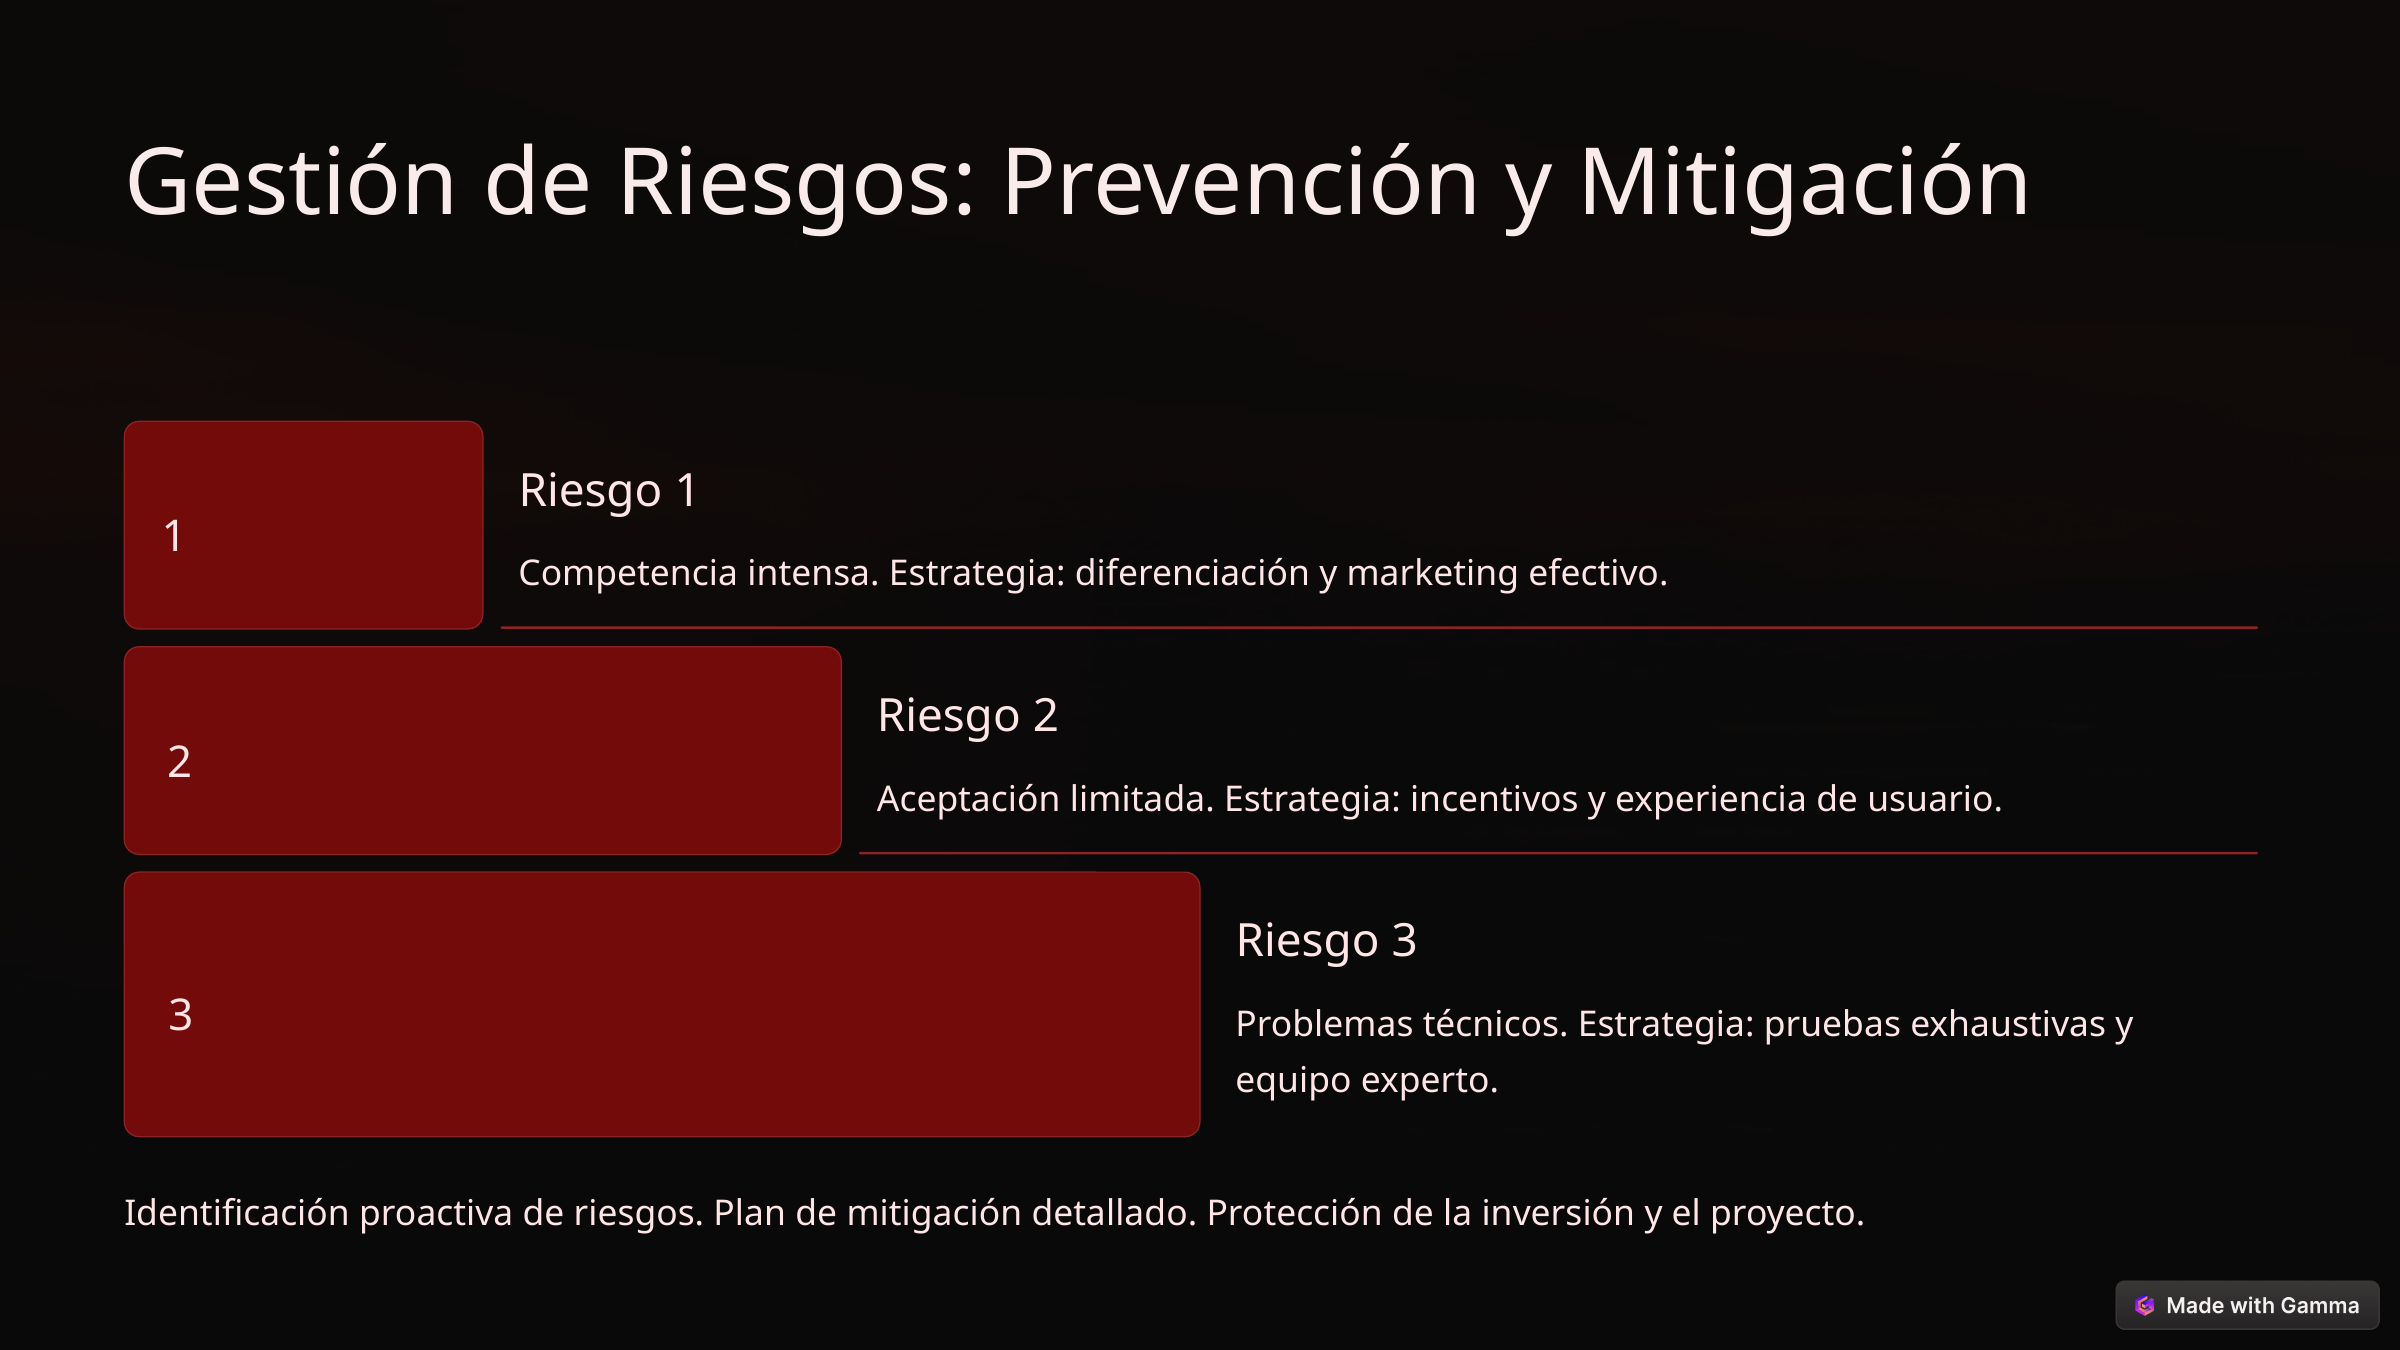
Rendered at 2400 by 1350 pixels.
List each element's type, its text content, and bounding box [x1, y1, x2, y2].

text_box Competencia intensa. Estrategia: diferenciación y marketing efectivo. [518, 536, 1653, 594]
text_box Problemas técnicos. Estrategia: pruebas exhaustivas y equipo experto. [1235, 987, 2240, 1102]
text_box 2 [161, 714, 199, 787]
text_box [124, 646, 842, 855]
text_box Riesgo 3 [1235, 907, 1704, 967]
text_box [124, 872, 1200, 1137]
text_box Riesgo 1 [518, 456, 987, 516]
text_box Aceptación limitada. Estrategia: incentivos y experiencia de usuario. [876, 761, 1990, 819]
text_box Gestión de Riesgos: Prevención y Mitigación [124, 116, 2276, 351]
picture [2106, 1271, 2389, 1339]
text_box Riesgo 2 [876, 682, 1345, 741]
text_box [124, 421, 483, 629]
text_box [859, 851, 2258, 855]
text_box 3 [161, 968, 201, 1040]
text_box 1 [161, 489, 188, 561]
text_box Identificación proactiva de riesgos. Plan de mitigación detallado. Protección de la inversión y el proyecto. [124, 1176, 2276, 1234]
